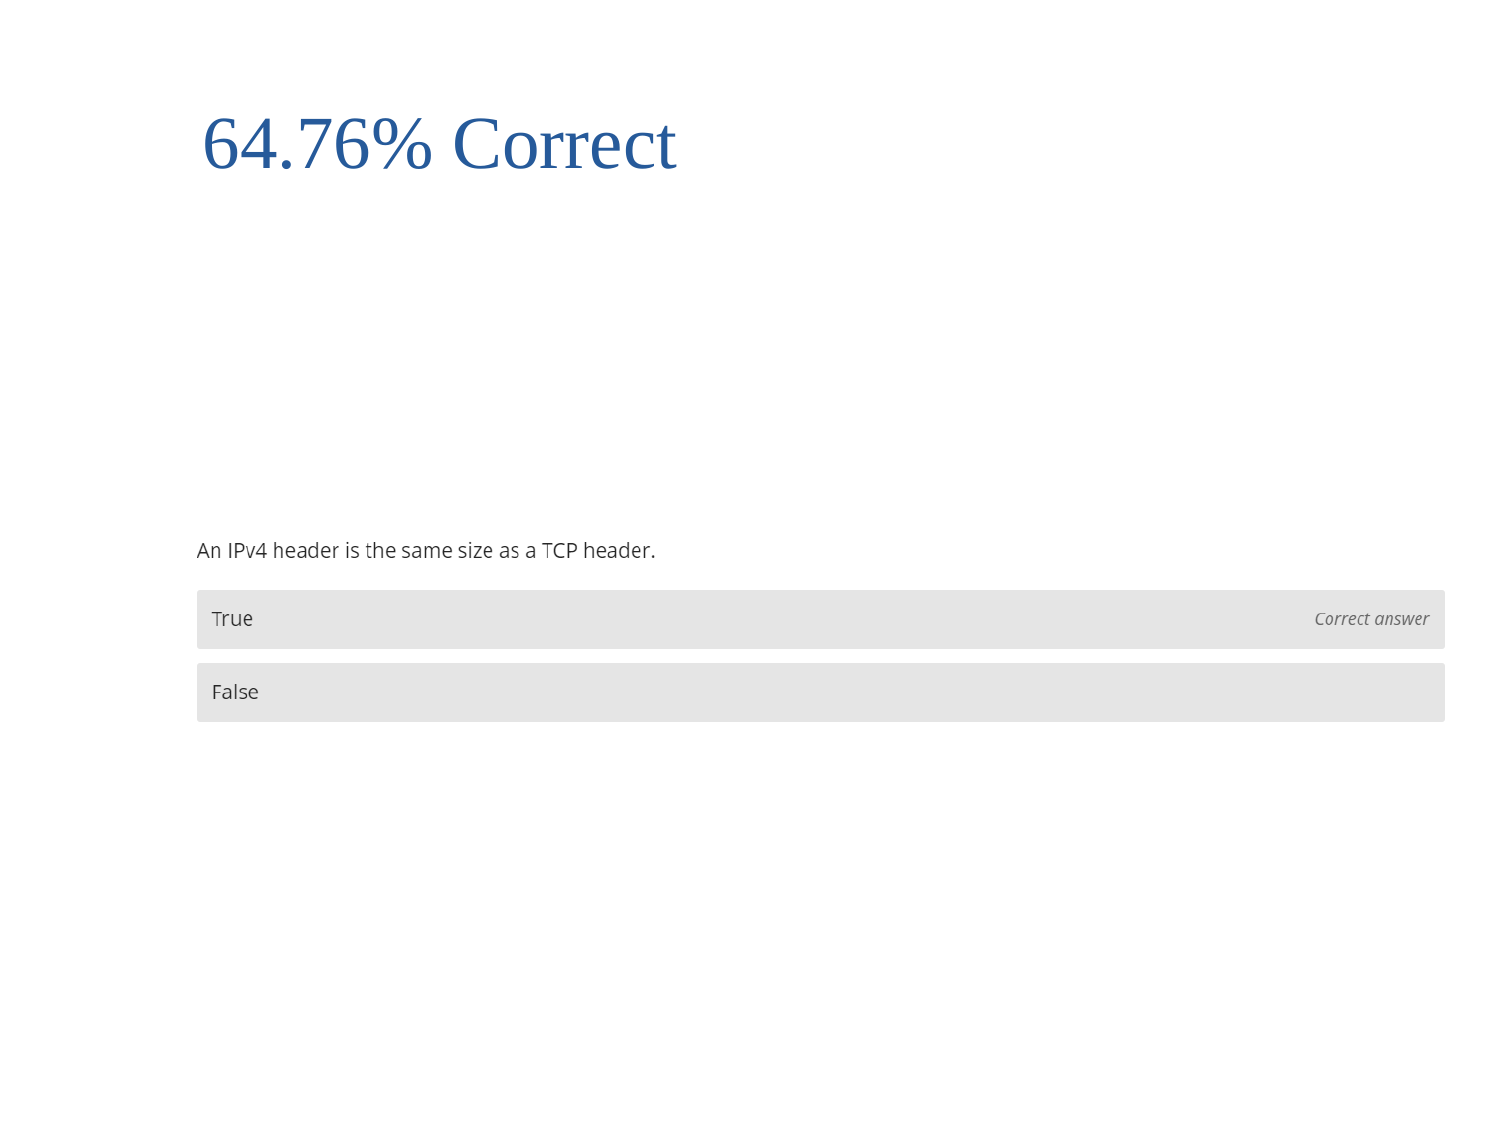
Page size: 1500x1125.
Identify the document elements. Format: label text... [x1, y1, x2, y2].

title 64.76% Correct [187, 45, 1450, 233]
picture [187, 535, 1451, 732]
